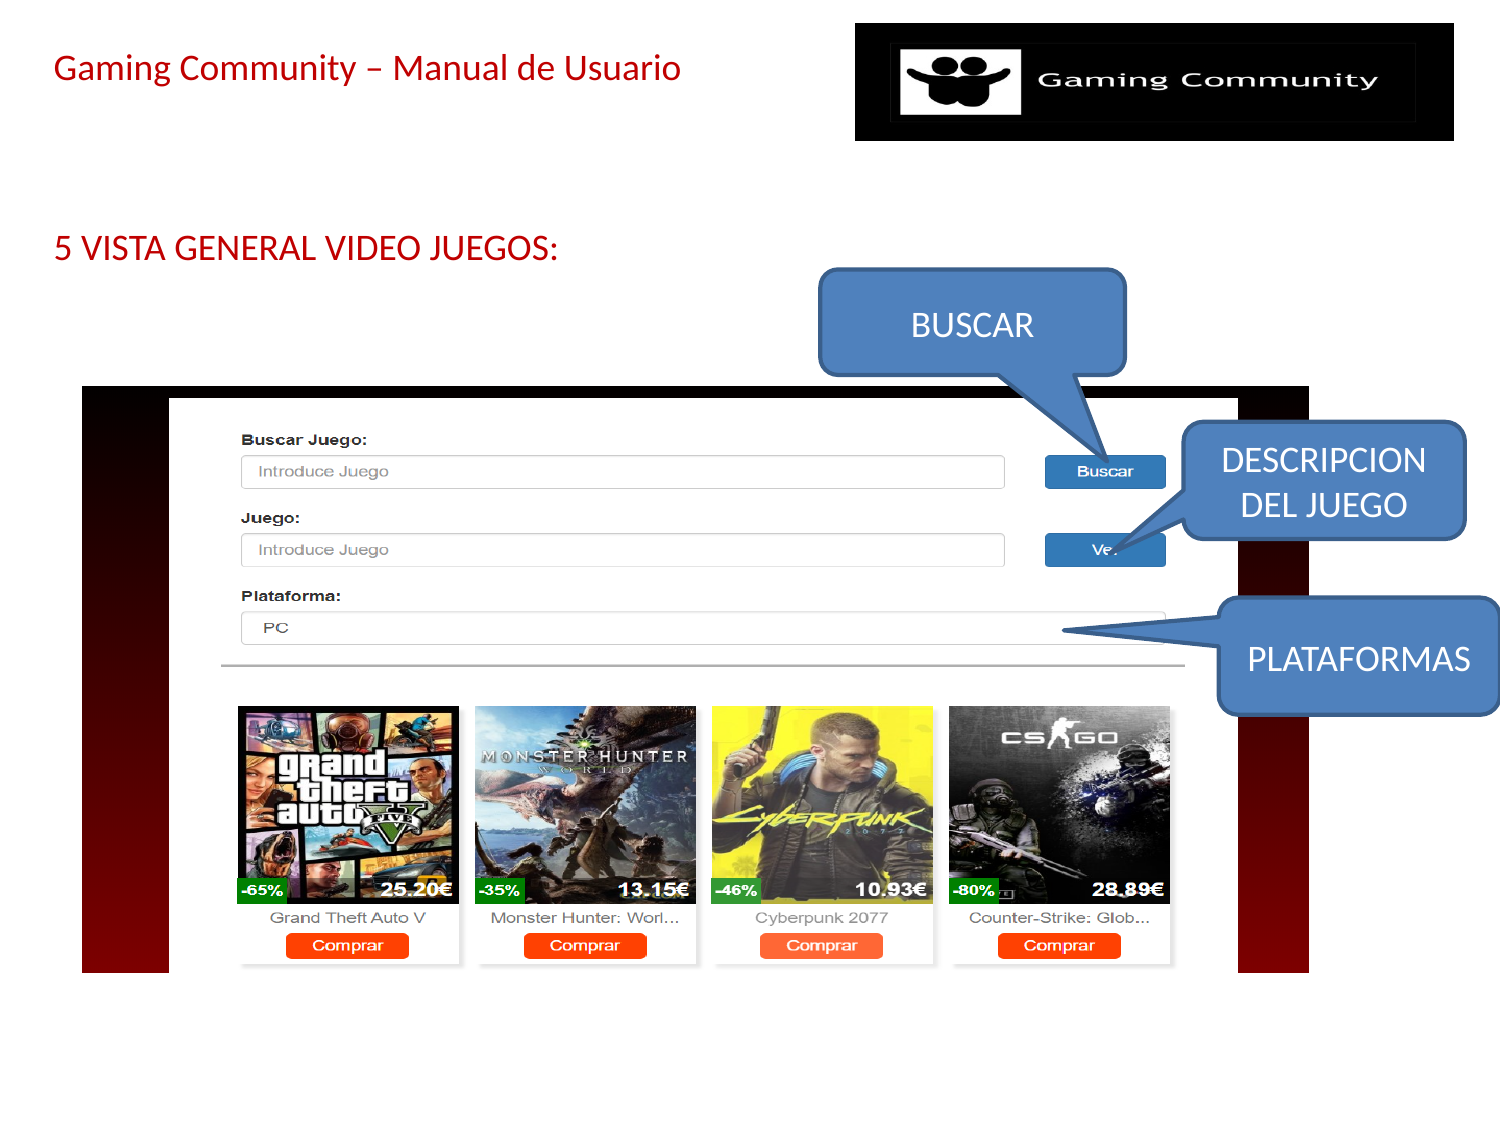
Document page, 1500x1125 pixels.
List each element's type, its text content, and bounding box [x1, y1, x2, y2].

text_box Gaming Community – Manual de Usuario 5 VISTA GENERAL VIDEO JUEGOS: [38, 35, 698, 275]
picture [855, 23, 1454, 141]
text_box DESCRIPCION DEL JUEGO [1313, 419, 1467, 542]
picture [81, 386, 1309, 974]
text_box BUSCAR [818, 267, 1128, 385]
text_box PLATAFORMAS [1313, 595, 1500, 717]
